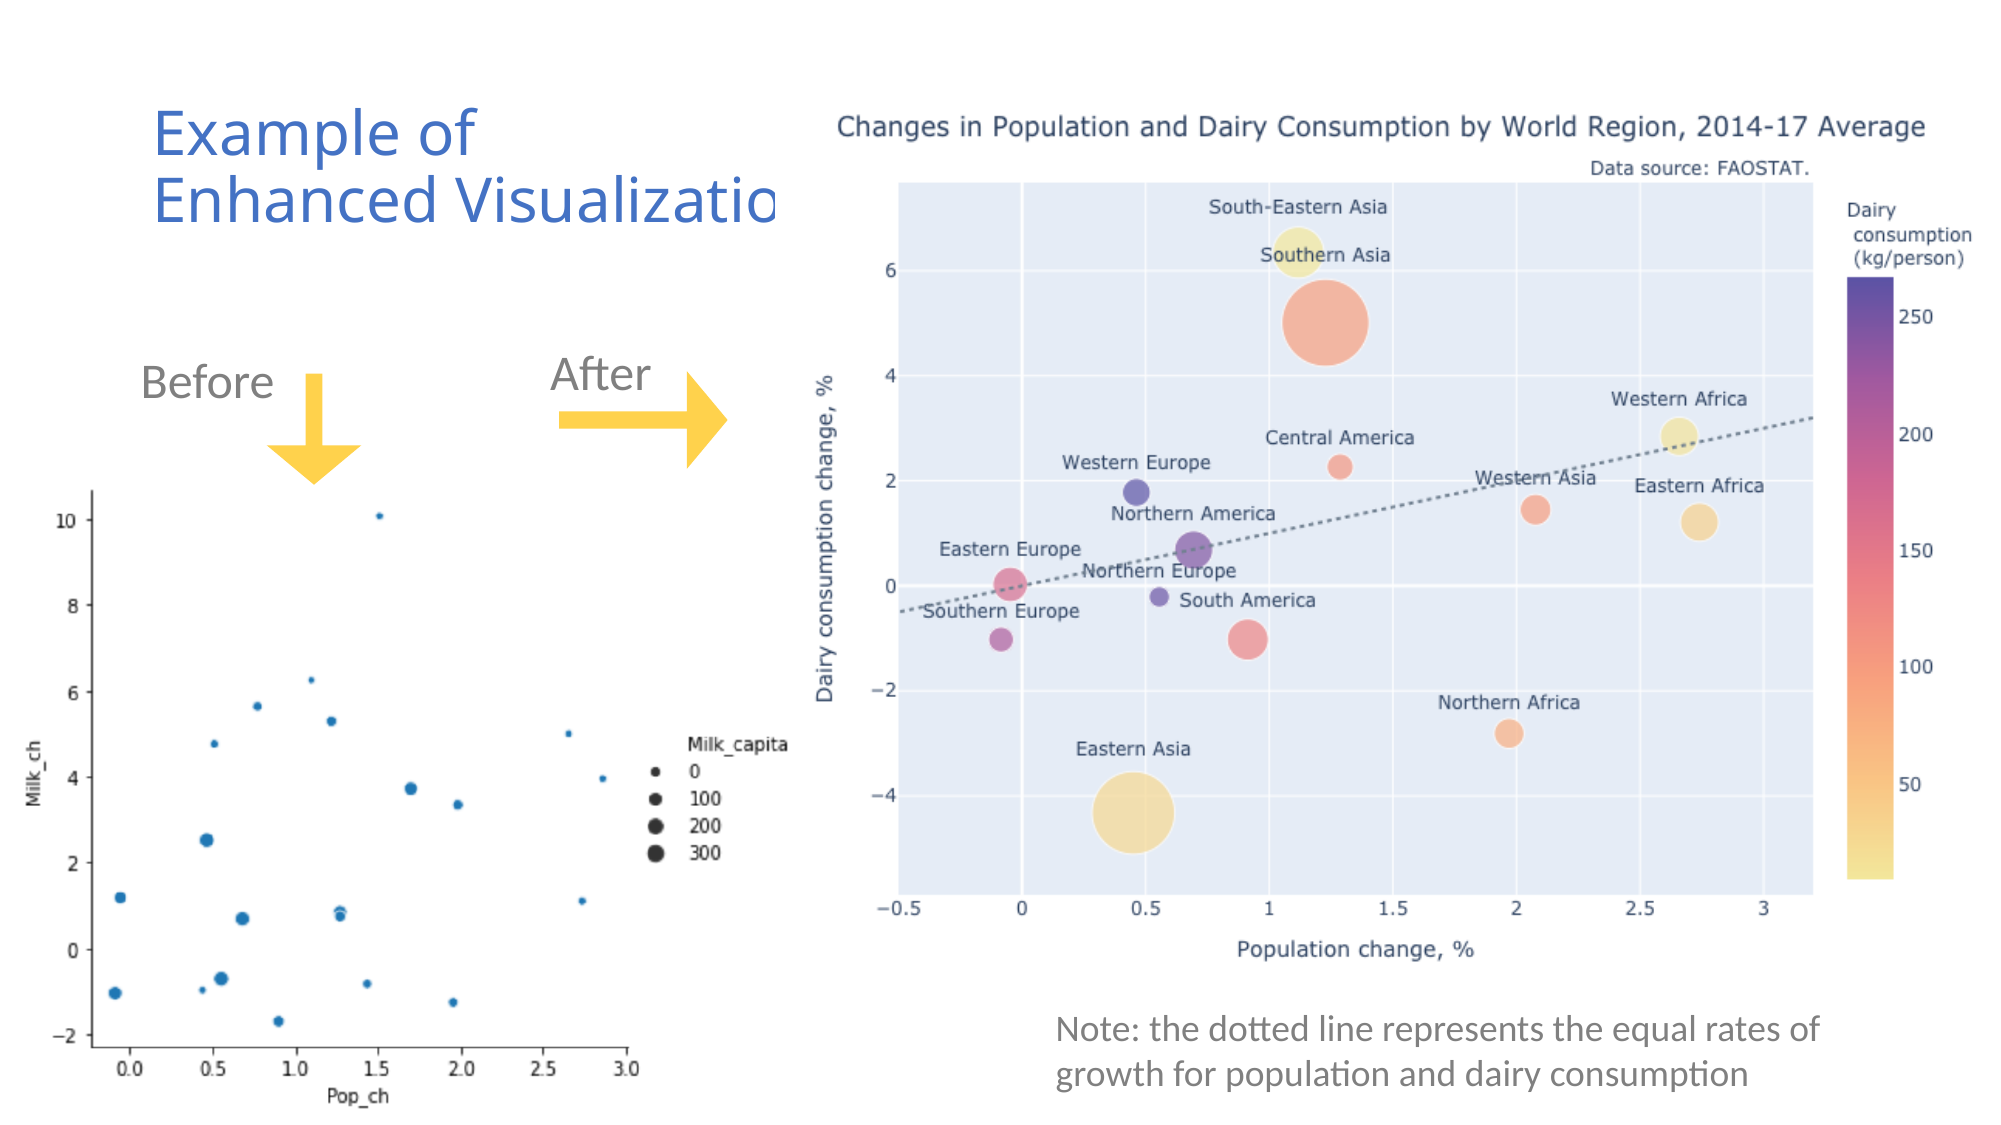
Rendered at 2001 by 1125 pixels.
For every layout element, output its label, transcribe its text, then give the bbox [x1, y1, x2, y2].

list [775, 90, 2000, 1019]
text_box [558, 368, 729, 472]
text_box After [535, 333, 744, 408]
text_box Before [125, 341, 334, 416]
title Example of Enhanced Visualization [137, 59, 840, 278]
text_box Note: the dotted line represents the equal rates of growth for population and dairy consumption [1040, 1019, 1896, 1102]
picture [0, 476, 803, 1125]
text_box [263, 372, 365, 476]
